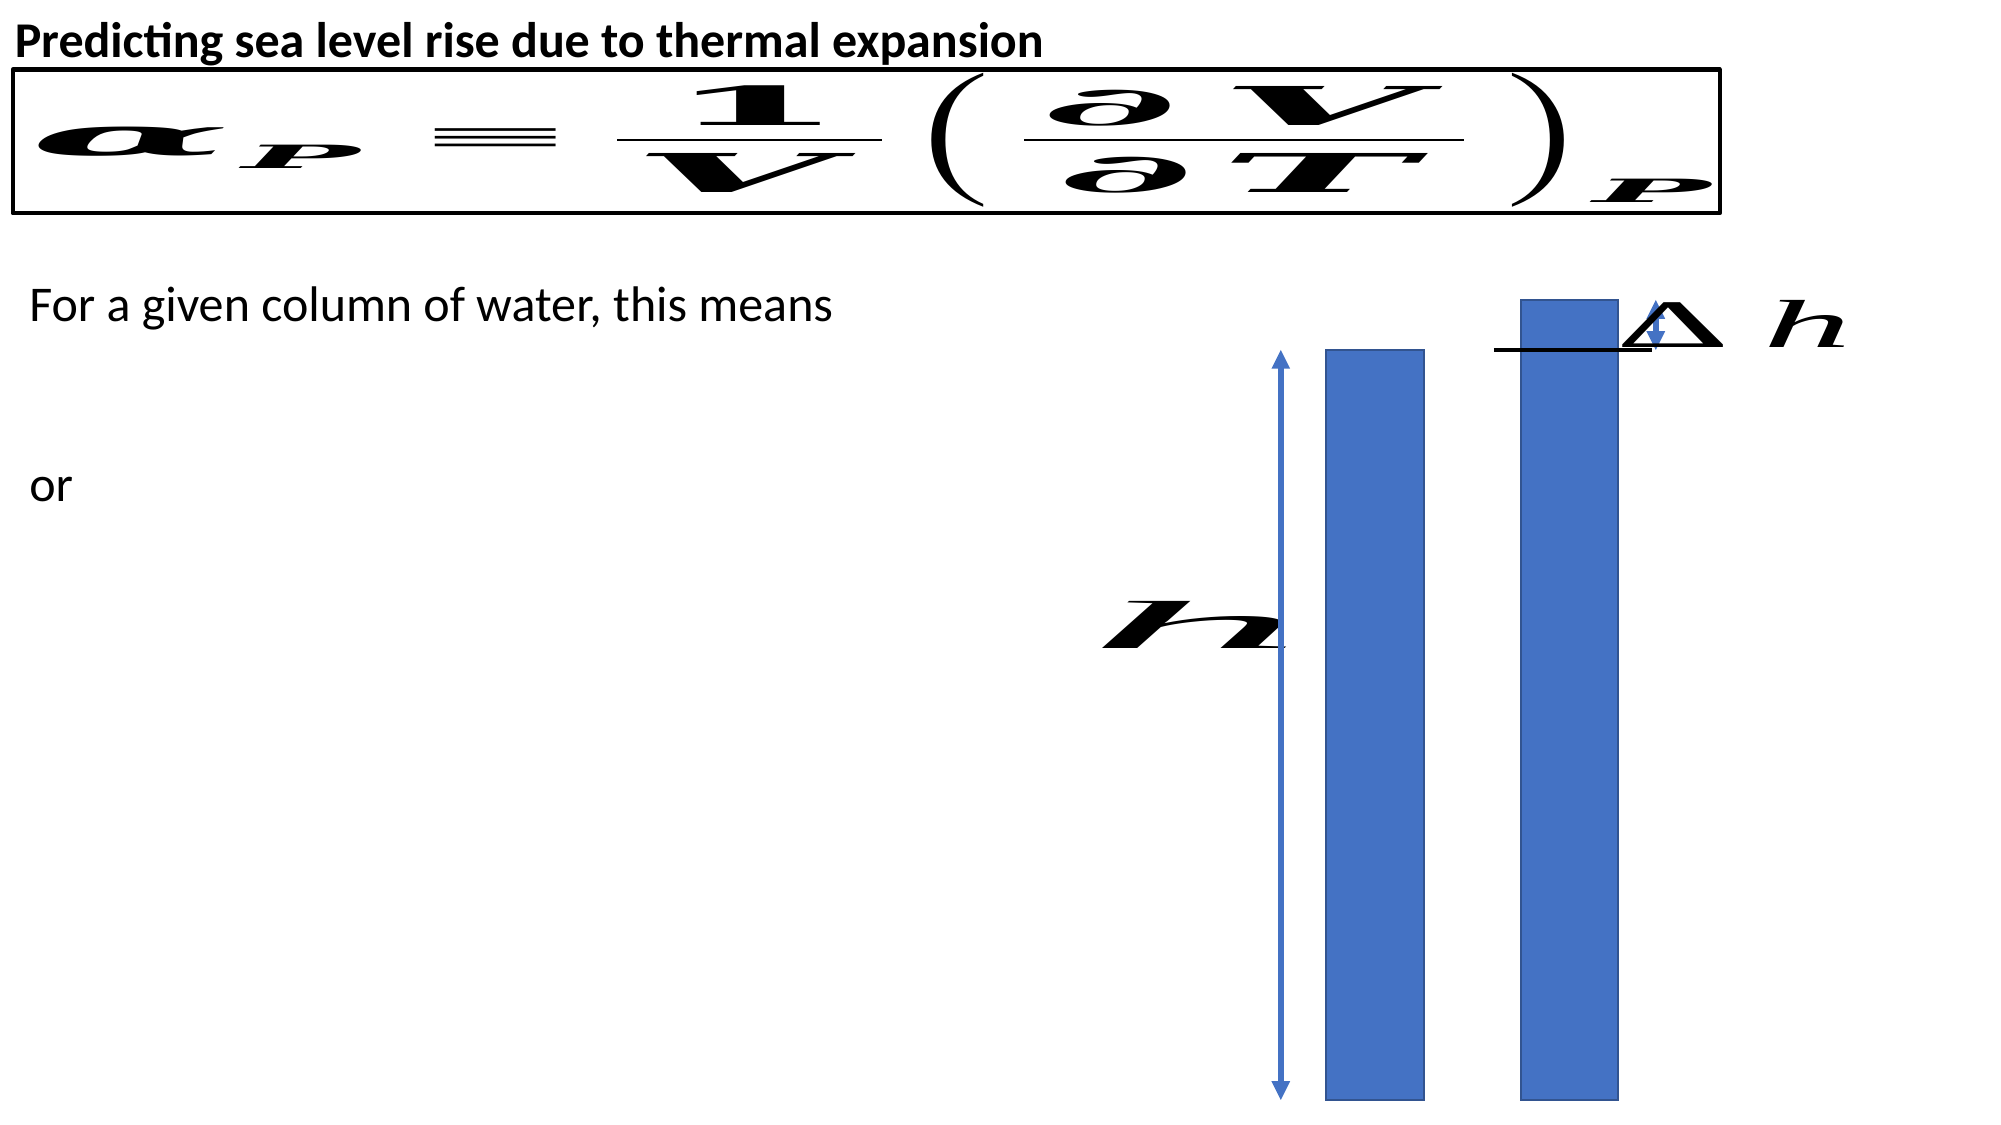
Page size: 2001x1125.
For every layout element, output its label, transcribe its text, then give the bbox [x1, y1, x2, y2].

text_box Predicting sea level rise due to thermal expansion [0, 0, 1932, 75]
text_box [1325, 349, 1425, 1101]
text_box [1520, 299, 1619, 348]
text_box [1520, 352, 1619, 1101]
